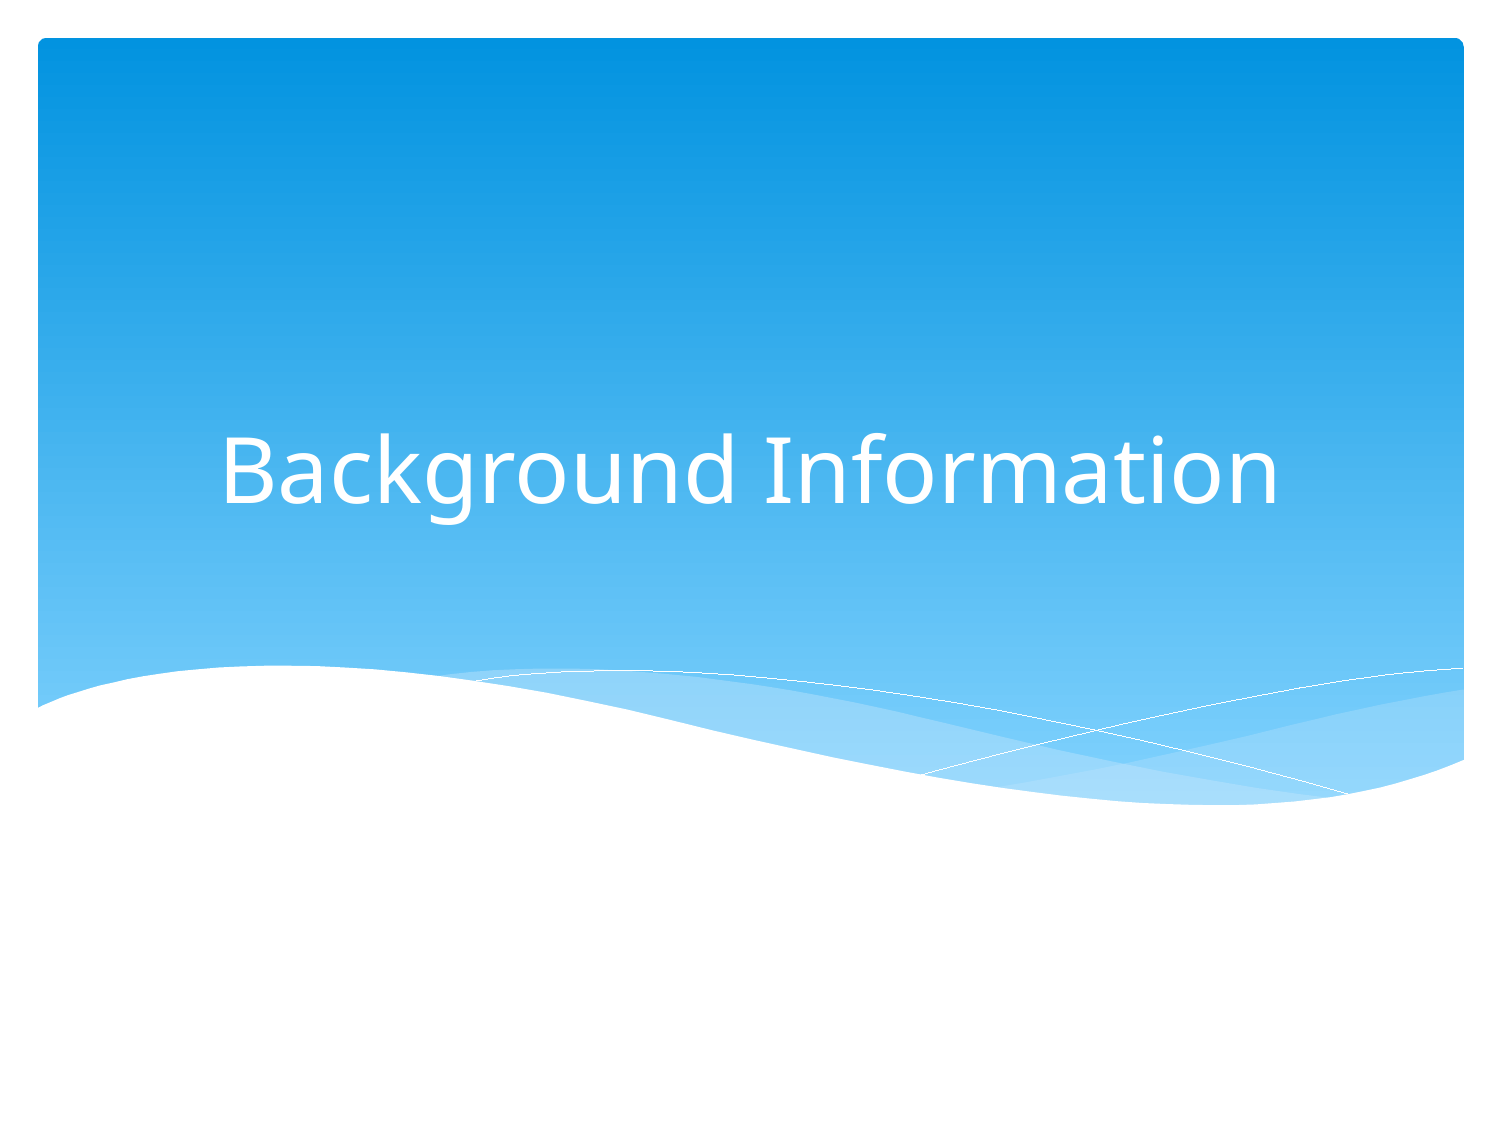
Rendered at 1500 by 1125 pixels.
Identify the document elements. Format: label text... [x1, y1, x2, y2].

title Background Information [113, 404, 1389, 655]
